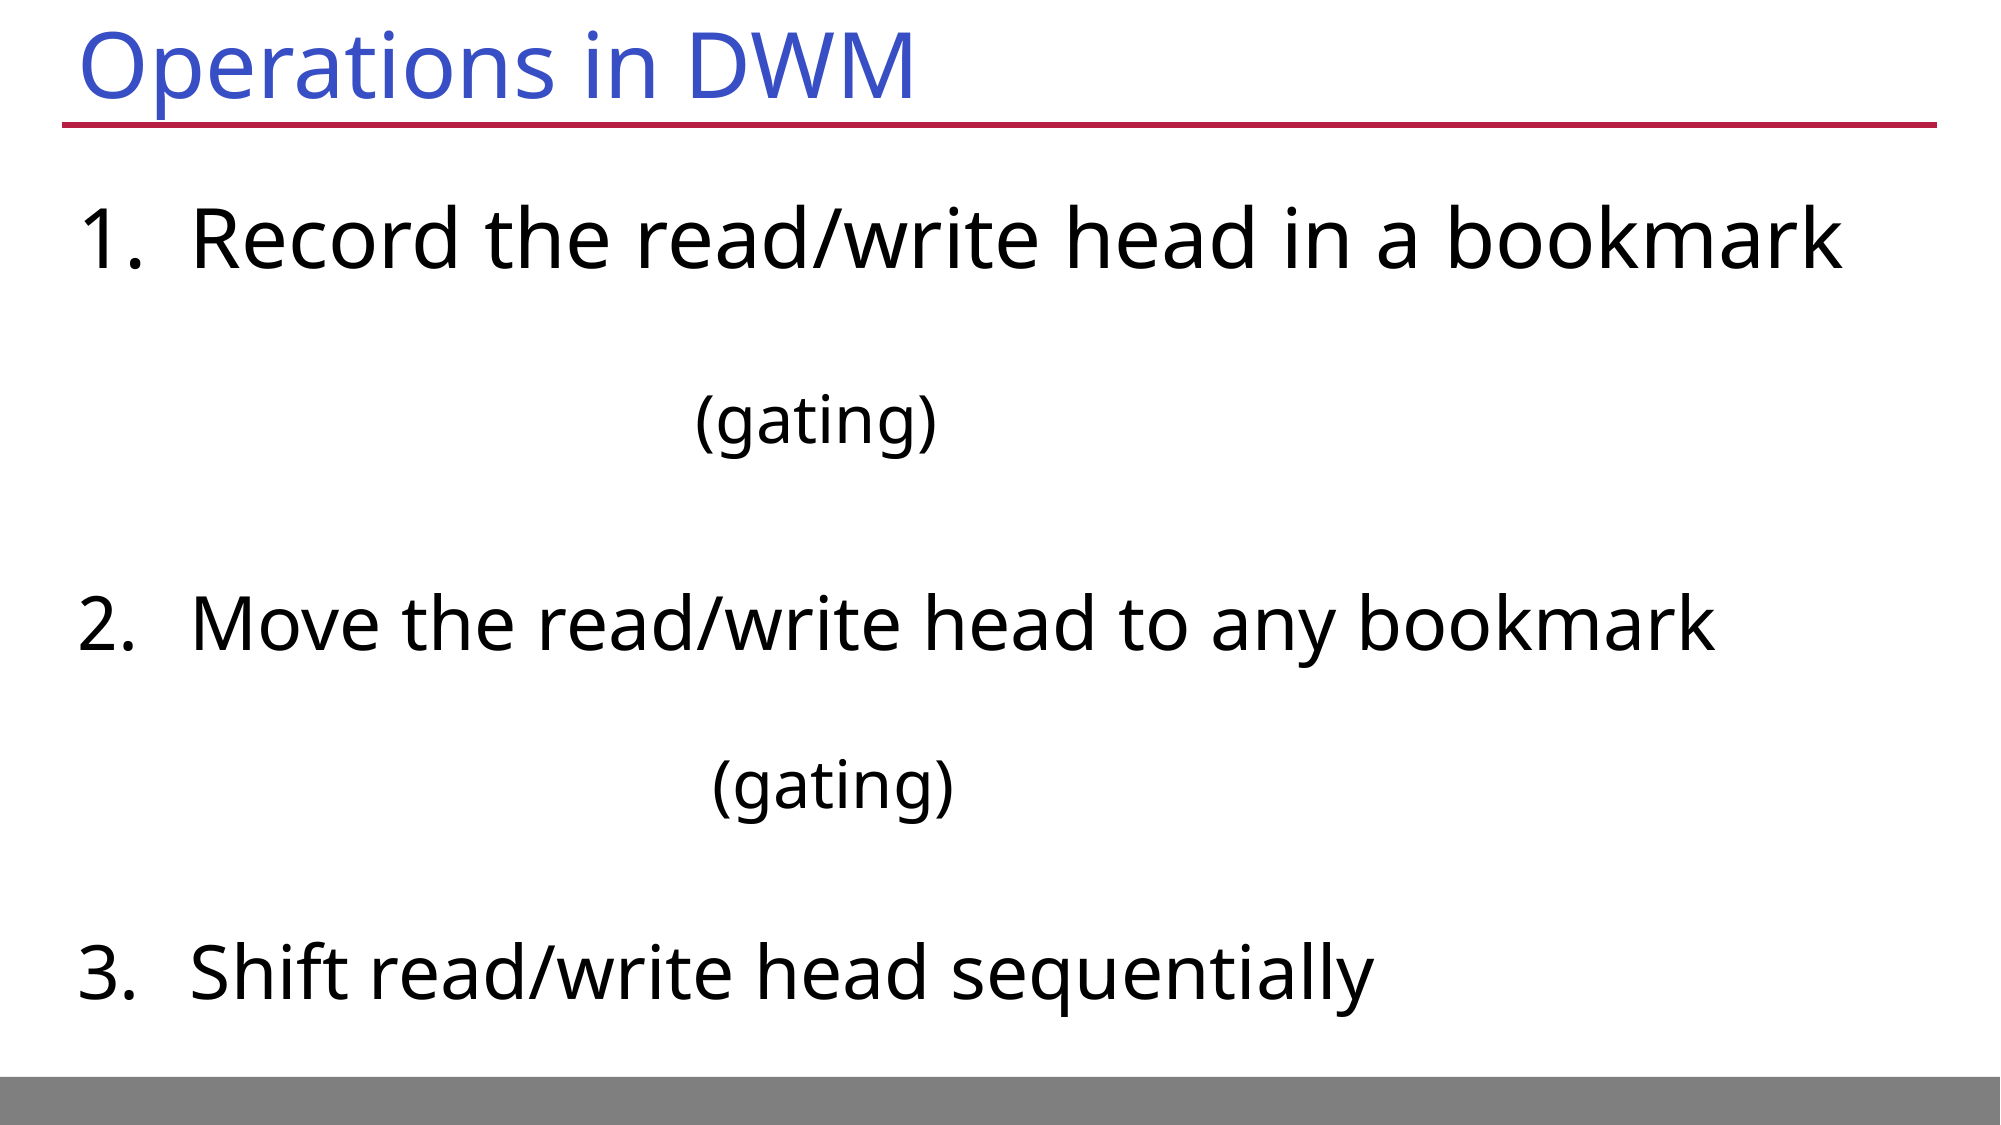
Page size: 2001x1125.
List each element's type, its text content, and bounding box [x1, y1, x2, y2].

title Operations in DWM [62, 11, 1938, 122]
text_box Record the read/write head in a bookmark ﻿Move the read/write head to any bookmark Shift read/write head sequentially [61, 133, 1973, 1067]
